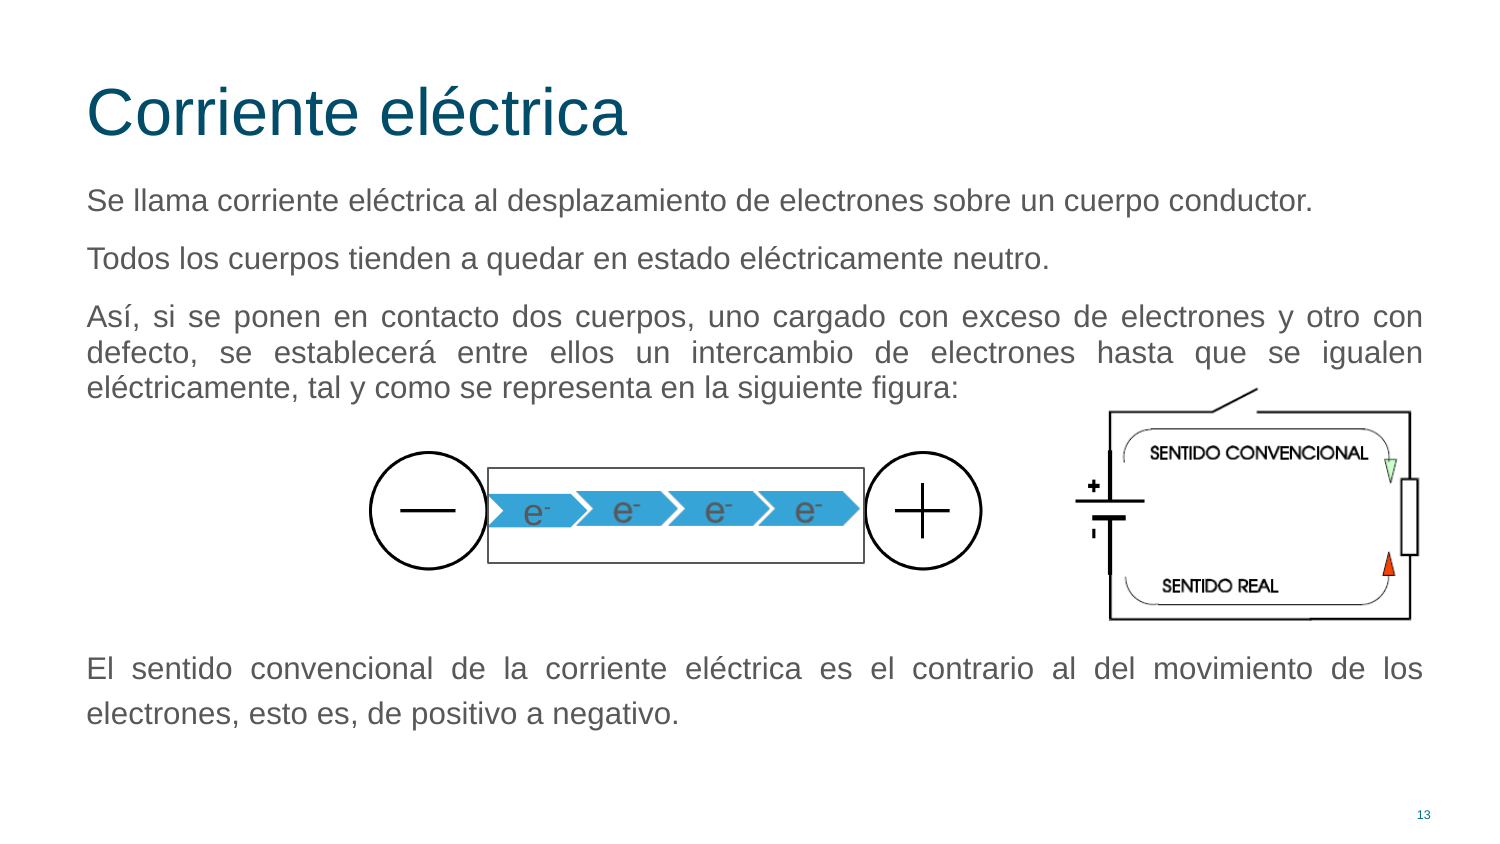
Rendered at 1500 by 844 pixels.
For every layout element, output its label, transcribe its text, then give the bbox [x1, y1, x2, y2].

list Se llama corriente eléctrica al desplazamiento de electrones sobre un cuerpo conductor. Todos los cuerpos tienden a quedar en estado eléctricamente neutro. Así, si se ponen en contacto dos cuerpos, uno cargado con exceso de electrones y otro con defecto, se establecerá entre ellos un intercambio de electrones hasta que se igualen eléctricamente, tal y como se representa en la siguiente figura: [71, 176, 1441, 439]
picture [352, 435, 504, 586]
title Corriente eléctrica [71, 55, 1441, 176]
text_box El sentido convencional de la corriente eléctrica es el contrario al del movimiento de los electrones, esto es, de positivo a negativo. [71, 633, 1441, 738]
text_box [507, 466, 842, 565]
picture [575, 435, 999, 586]
picture [1063, 375, 1452, 646]
